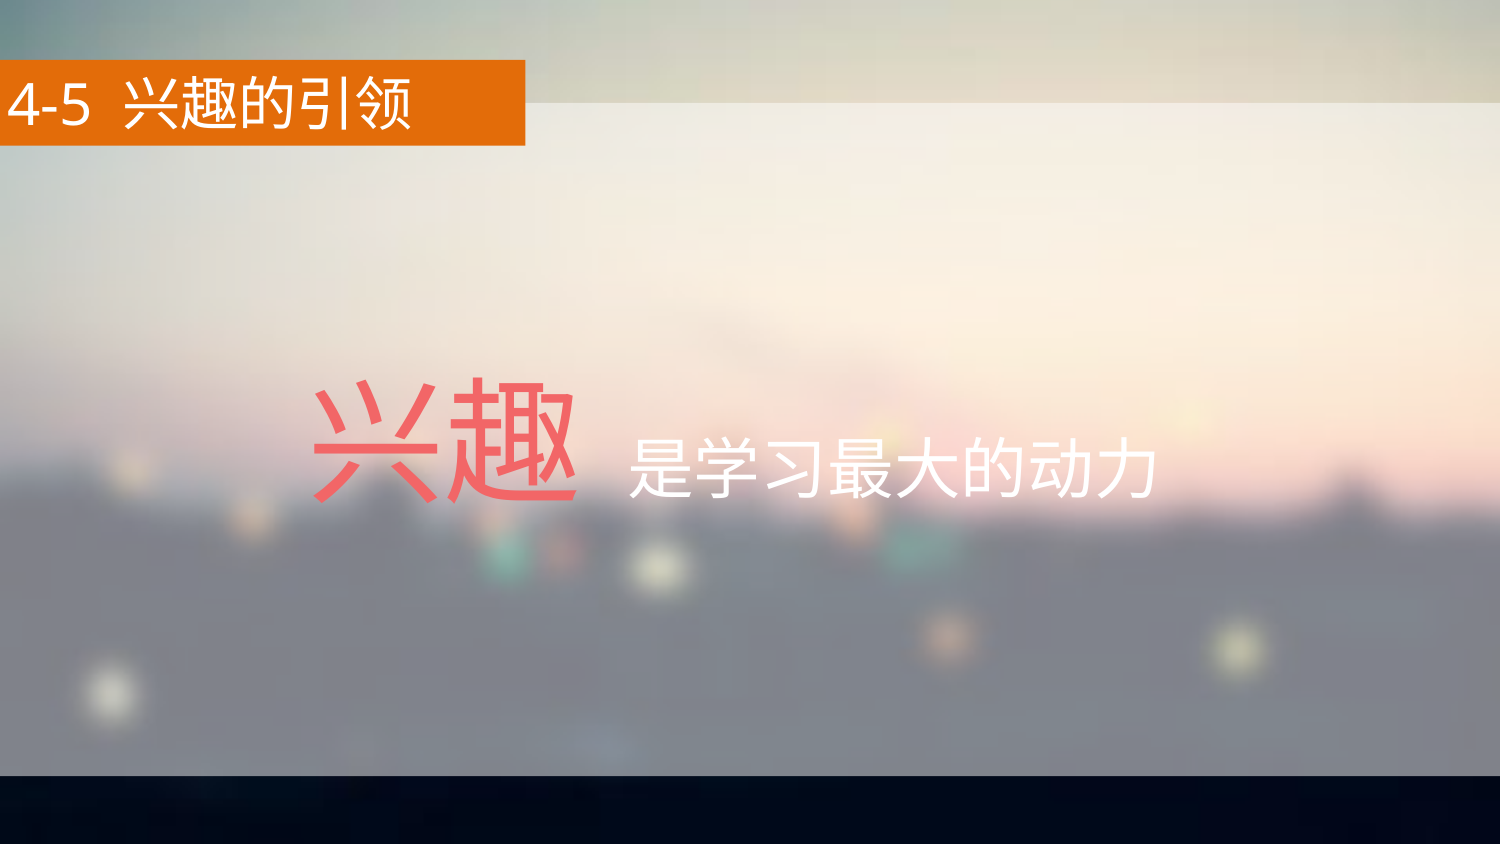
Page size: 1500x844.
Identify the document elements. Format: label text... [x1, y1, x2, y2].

picture [0, 777, 1500, 844]
text_box [0, 102, 1500, 777]
picture [0, 0, 1500, 102]
text_box 兴趣 是学习最大的动力 [299, 348, 1169, 529]
text_box 4-5 兴趣的引领 [0, 59, 526, 145]
